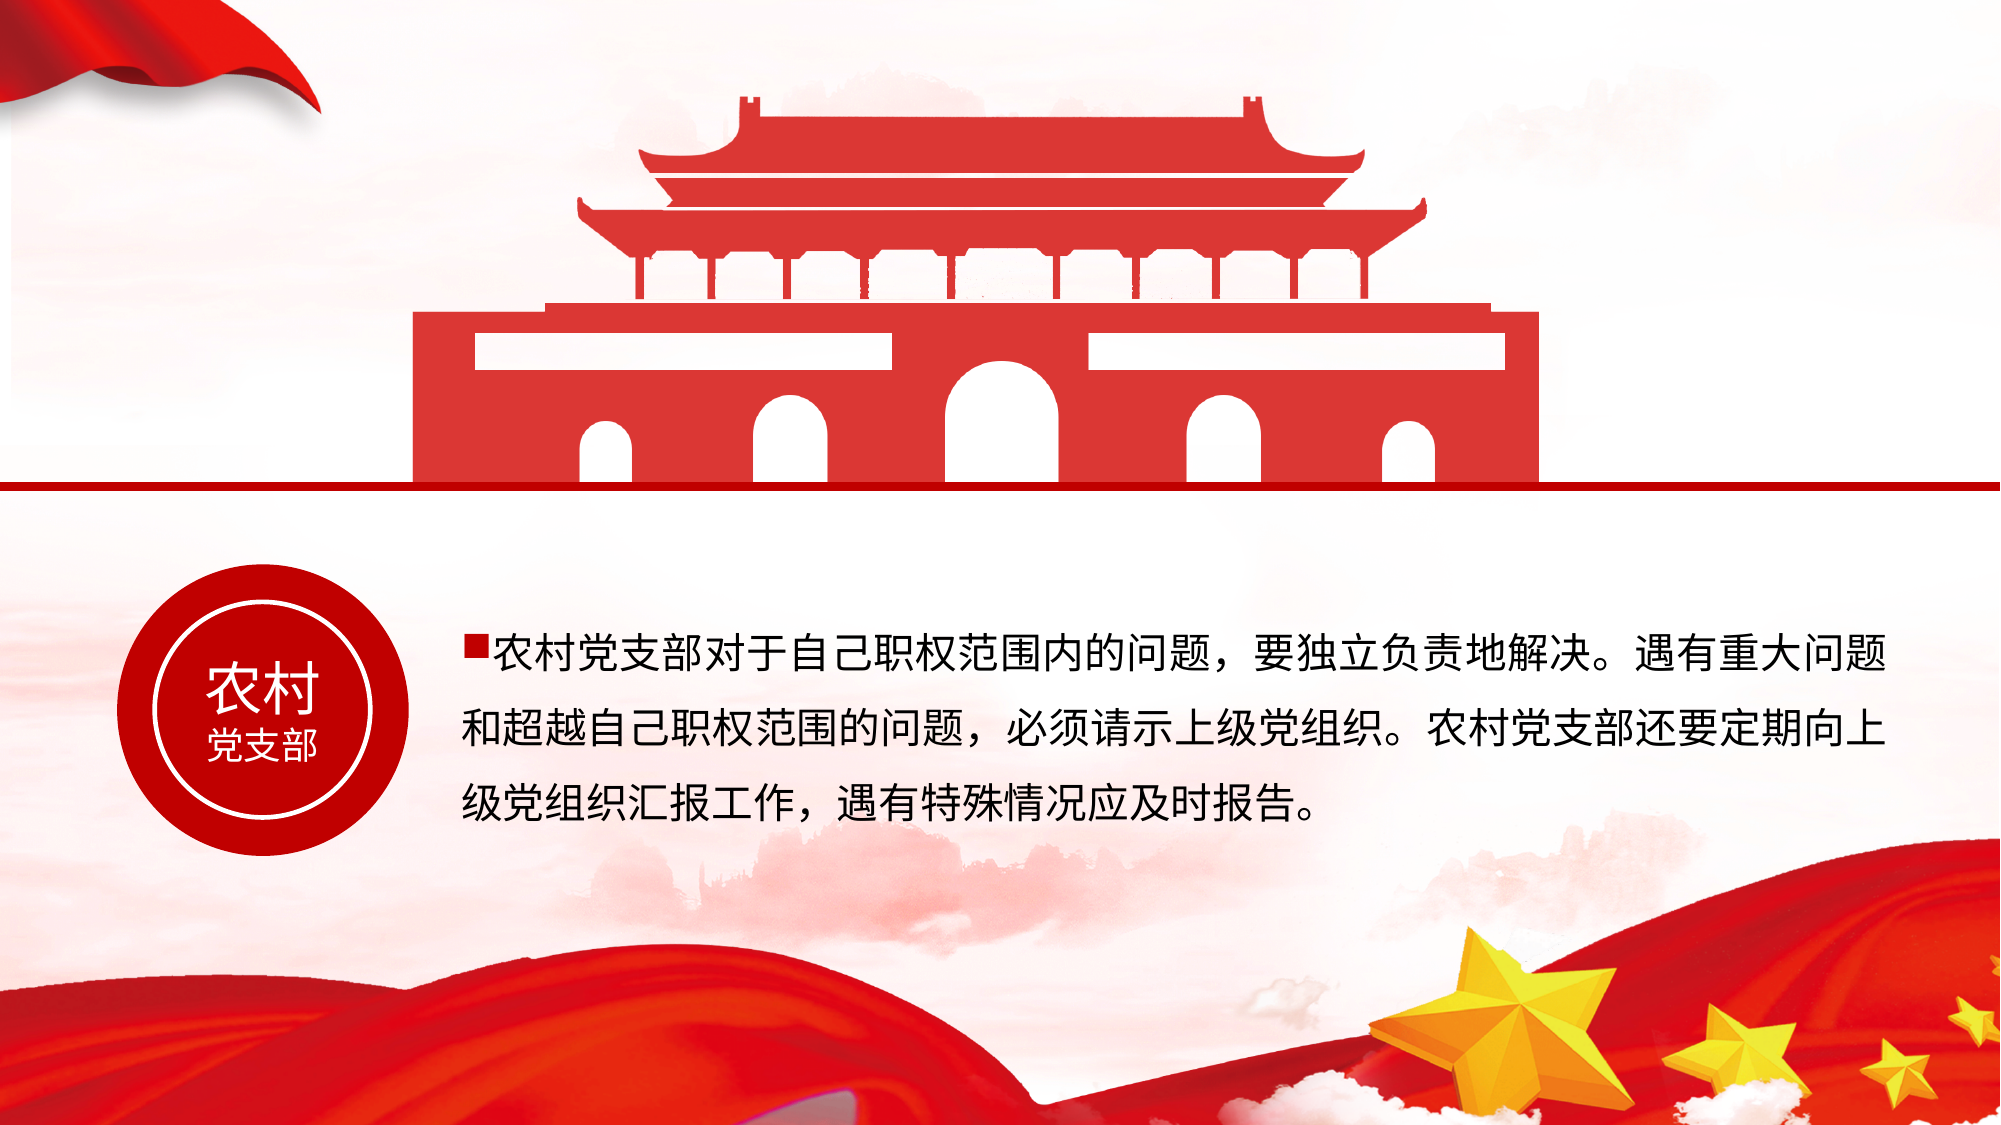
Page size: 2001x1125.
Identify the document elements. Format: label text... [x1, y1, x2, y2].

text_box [117, 564, 409, 856]
text_box 农村党支部对于自己职权范围内的问题，要独立负责地解决。遇有重大问题和超越自己职权范围的问题，必须请示上级党组织。农村党支部还要定期向上级党组织汇报工作，遇有特殊情况应及时报告。 [446, 594, 1902, 834]
picture [0, 0, 2001, 1125]
